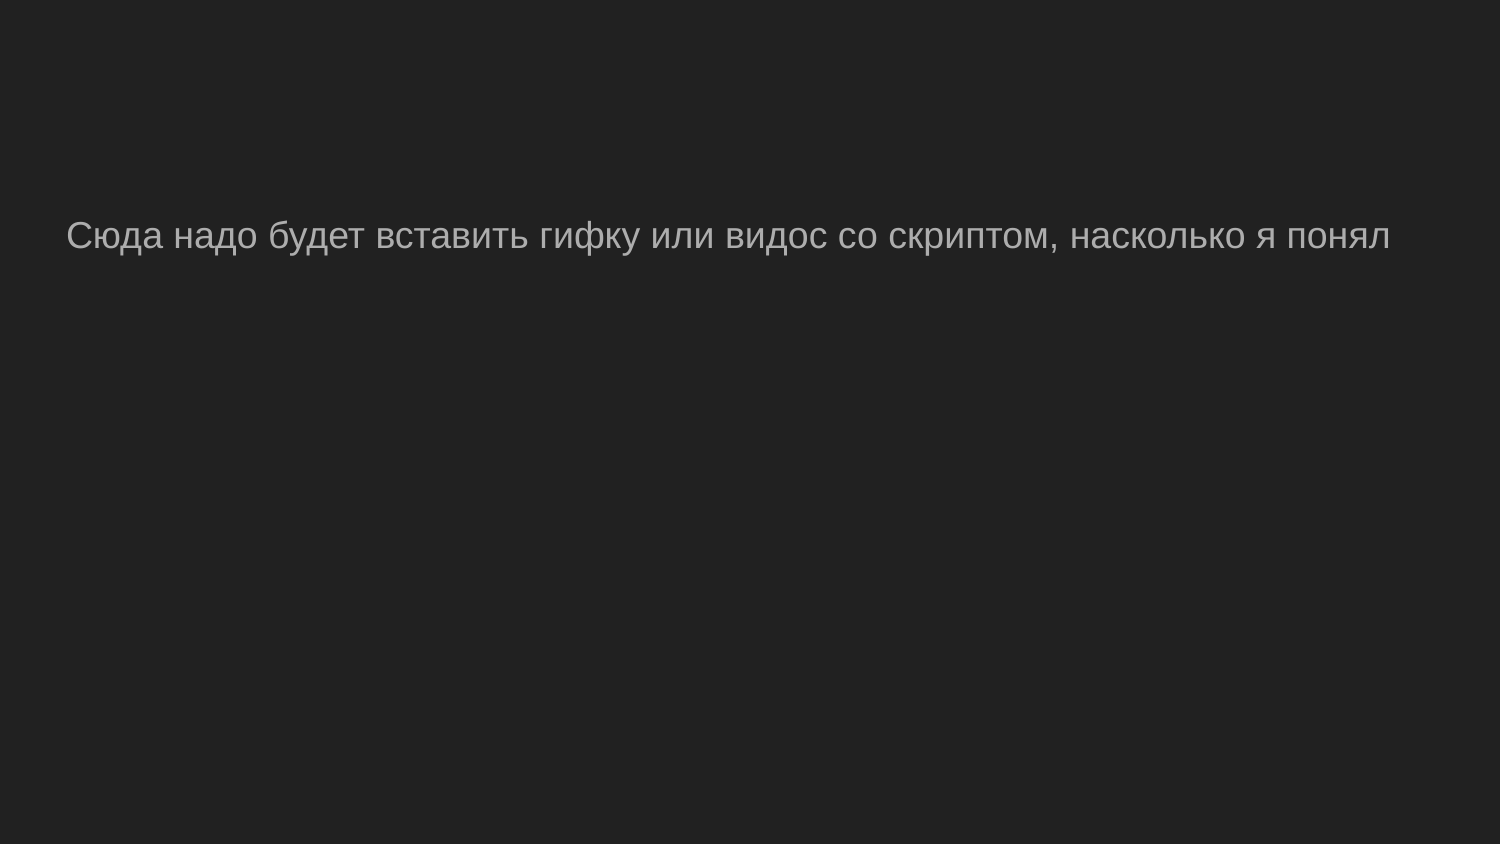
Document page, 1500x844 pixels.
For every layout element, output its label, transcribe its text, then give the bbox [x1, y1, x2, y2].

list Сюда надо будет вставить гифку или видос со скриптом, насколько я понял [51, 189, 1449, 750]
